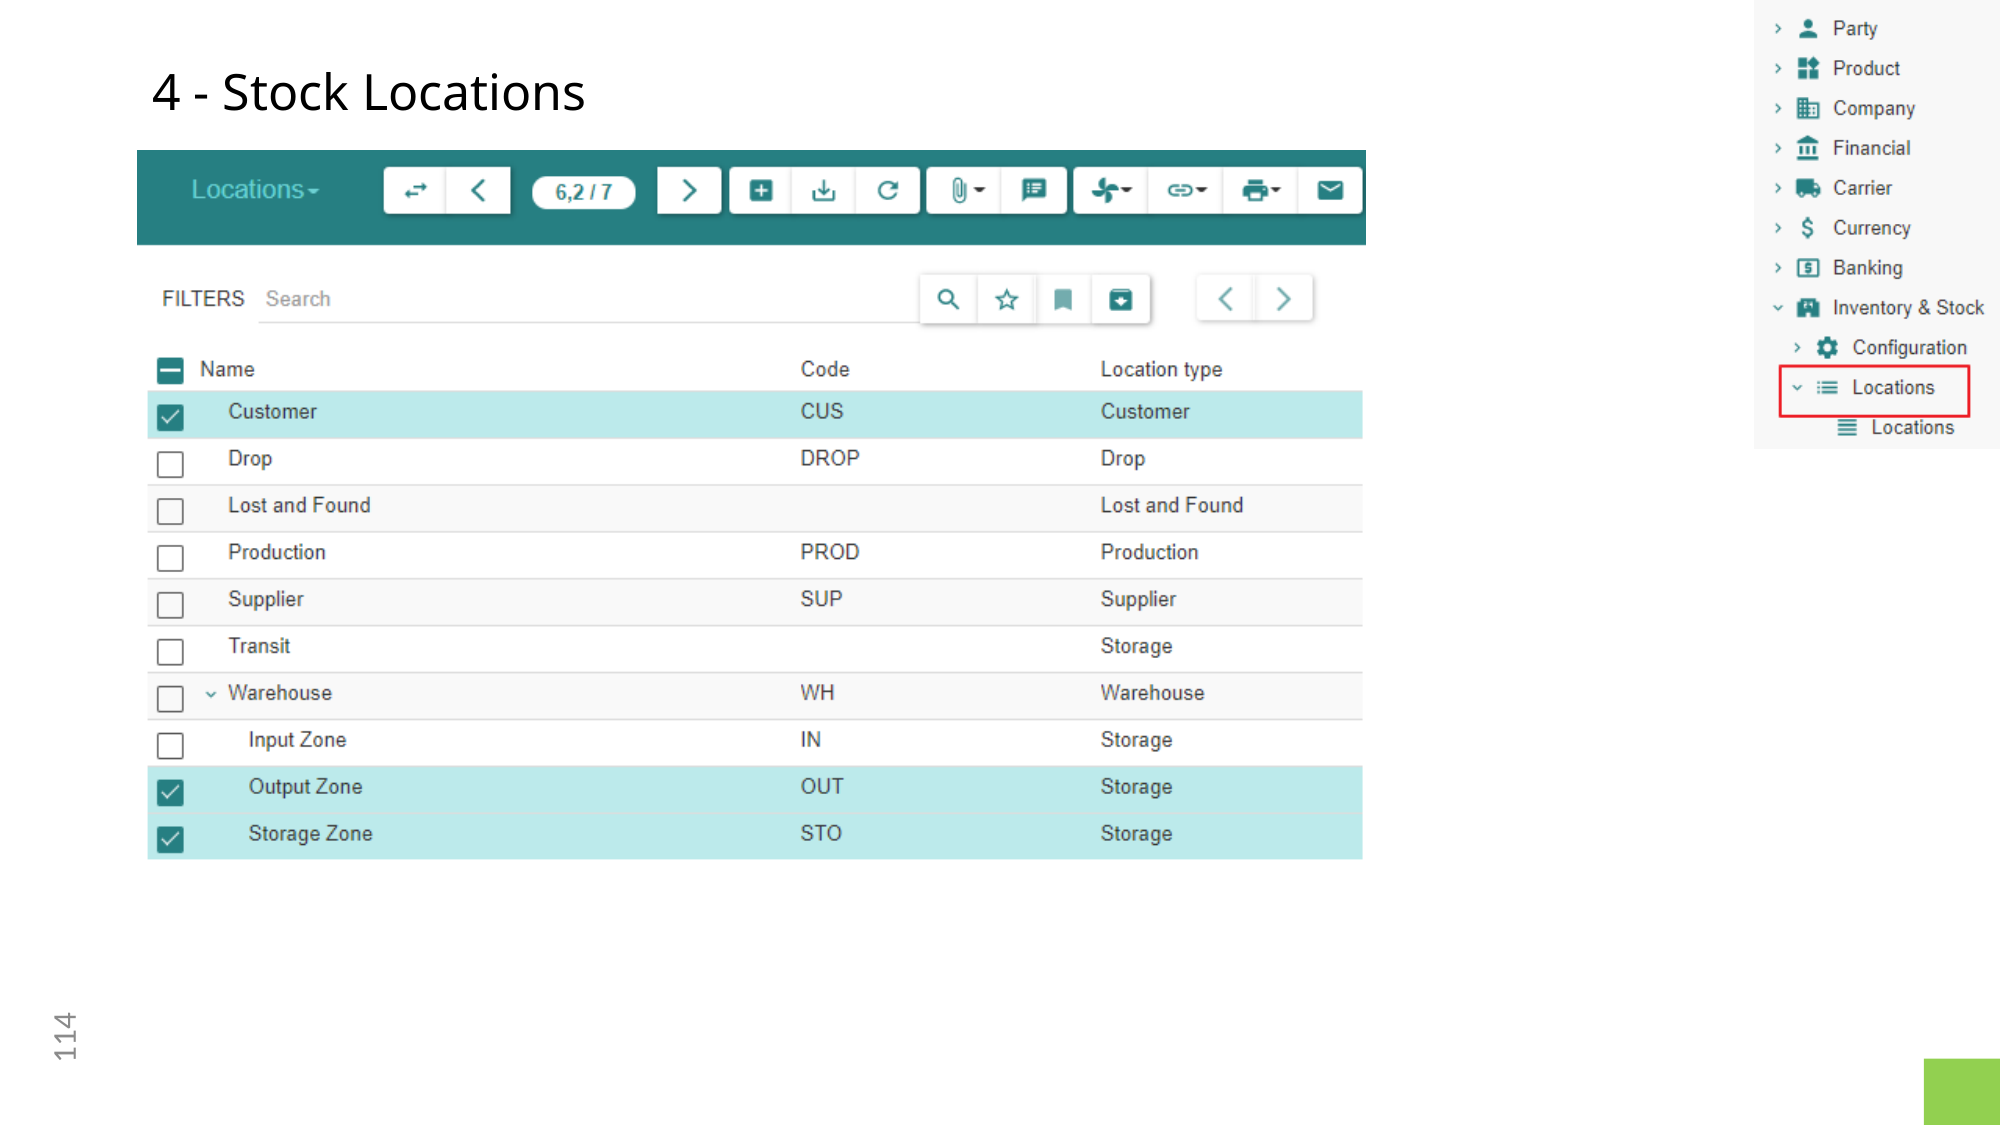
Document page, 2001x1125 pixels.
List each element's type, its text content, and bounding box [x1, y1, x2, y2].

title 4 - Stock Locations [137, 59, 1754, 136]
text_box [1923, 1058, 2000, 1125]
slide_number 114 [32, 969, 93, 1108]
picture [1754, 0, 2000, 449]
picture [137, 150, 1366, 870]
